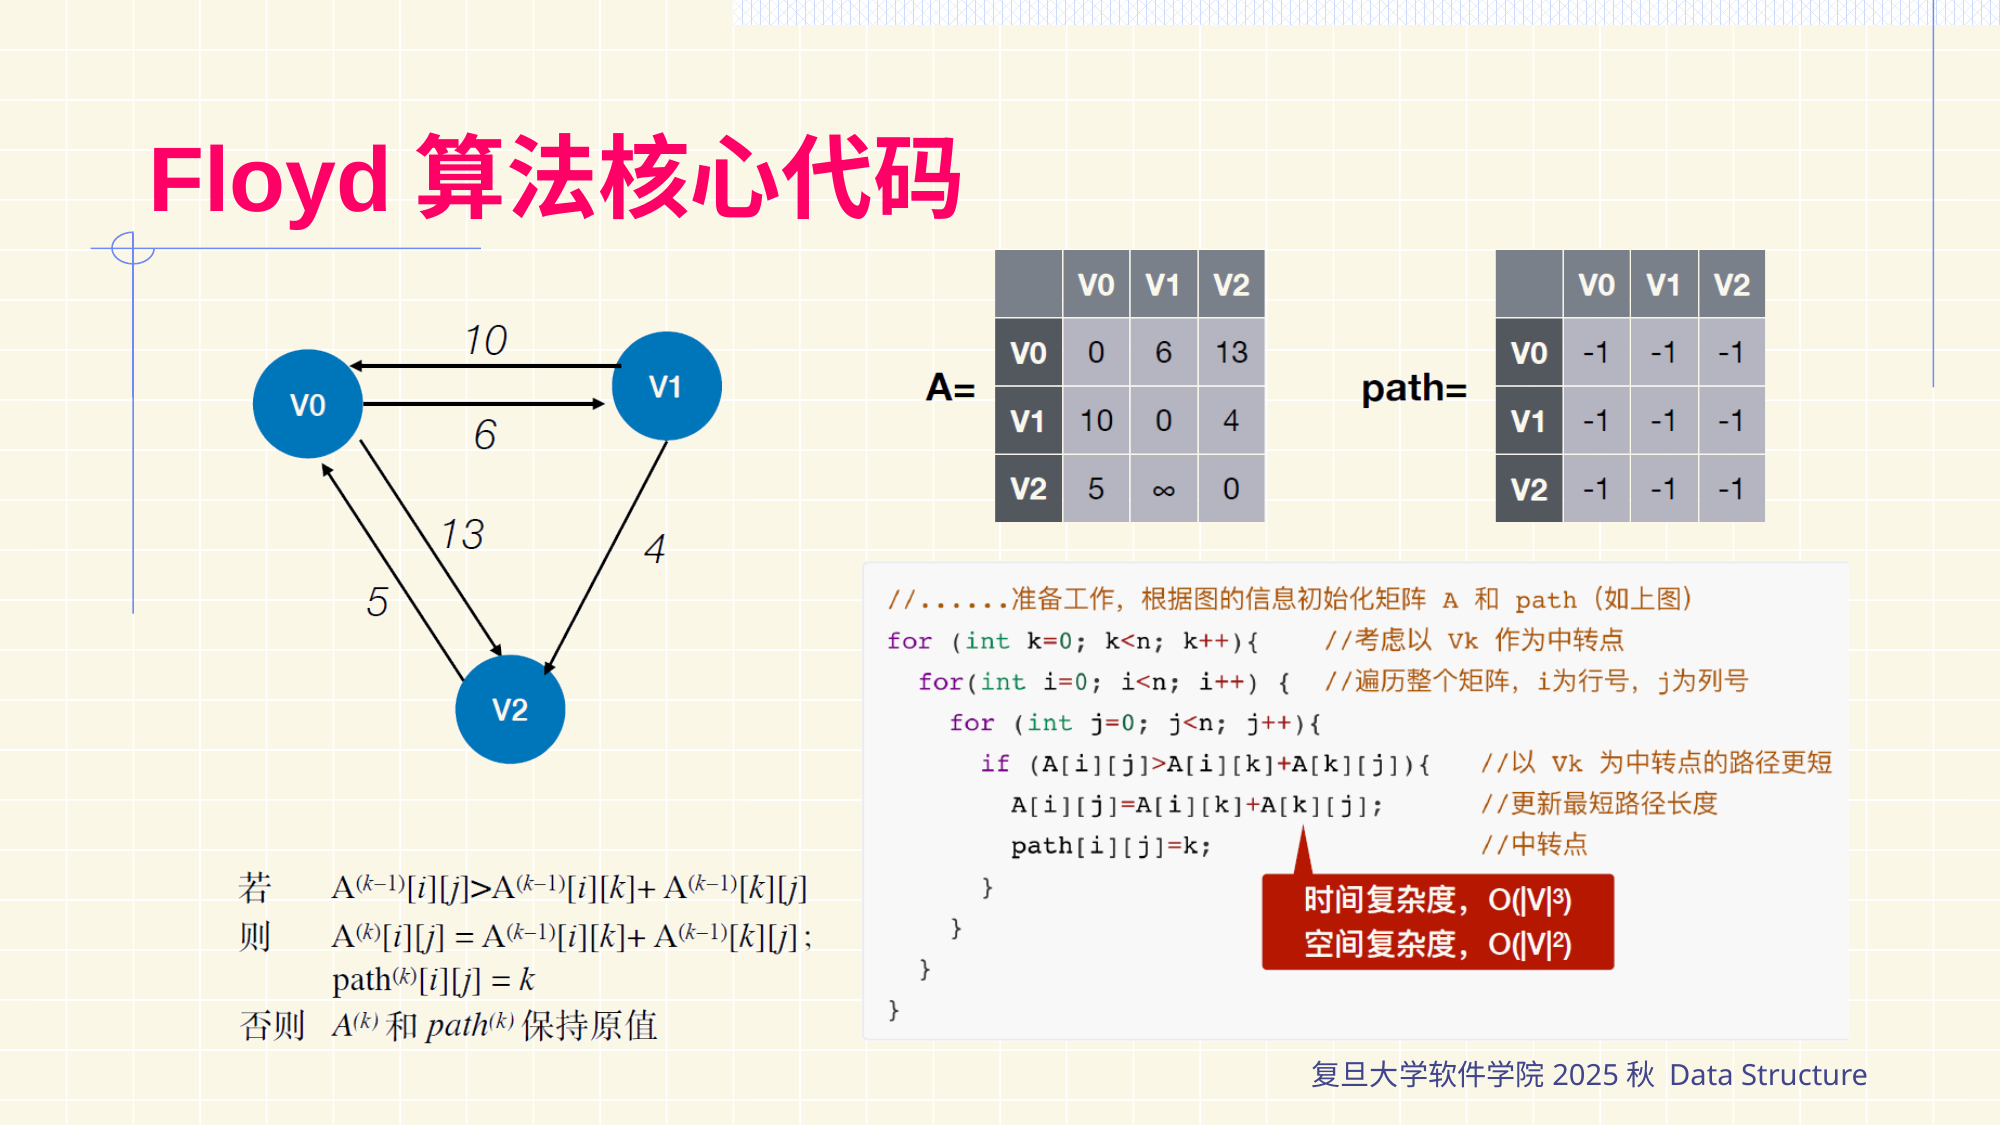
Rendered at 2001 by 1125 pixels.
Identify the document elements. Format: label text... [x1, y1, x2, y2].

title Floyd算法核心代码 [133, 50, 1834, 238]
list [188, 237, 1878, 1063]
